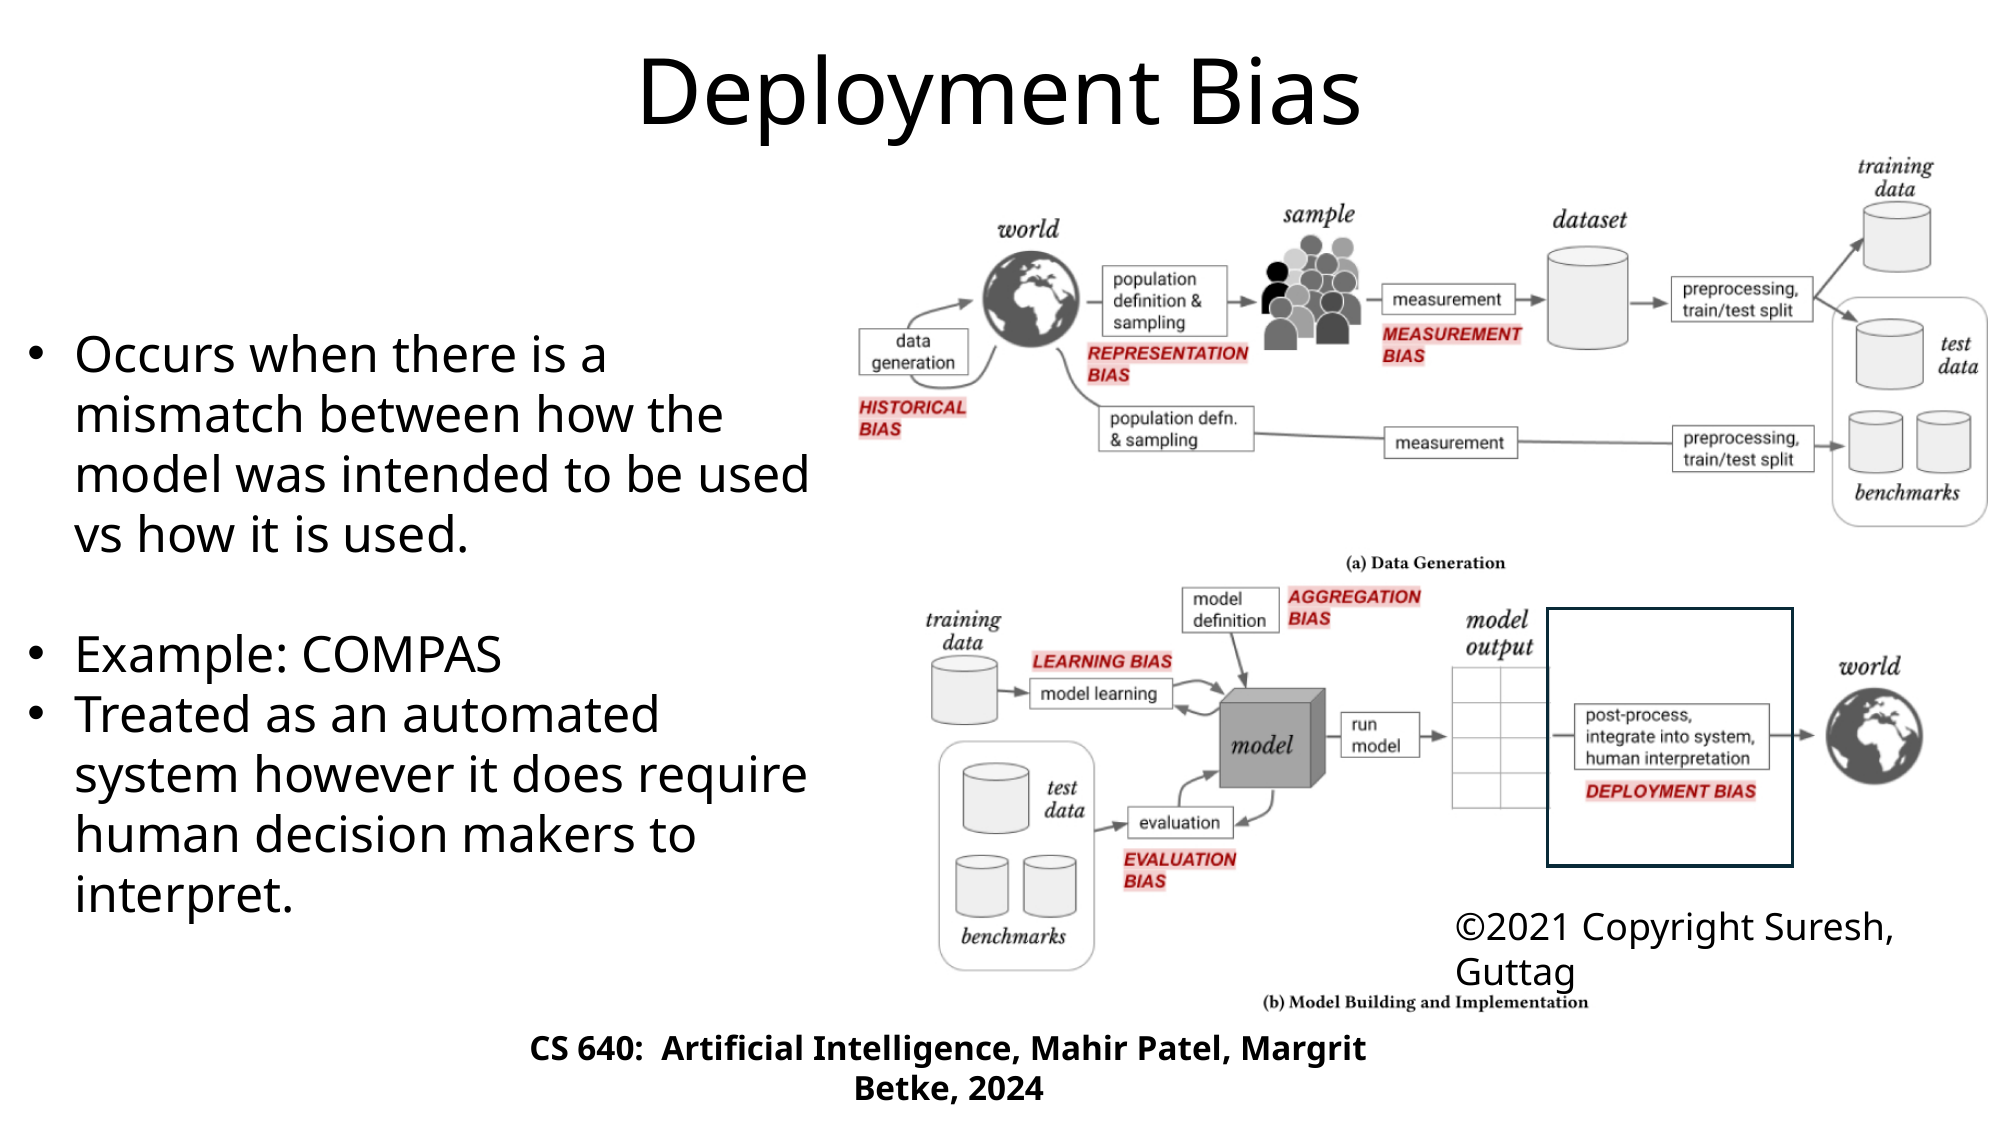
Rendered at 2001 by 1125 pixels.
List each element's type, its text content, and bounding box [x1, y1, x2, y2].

text_box CS 640: Artificial Intelligence, Mahir Patel, Margrit Betke, 2024 [457, 1042, 1440, 1091]
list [855, 154, 1988, 1014]
text_box Occurs when there is a mismatch between how the model was intended to be used vs how it is used. Example: COMPAS Treated as an automated system however it does require human decision makers to interpret. [12, 315, 843, 930]
title Deployment Bias [137, 0, 1863, 204]
